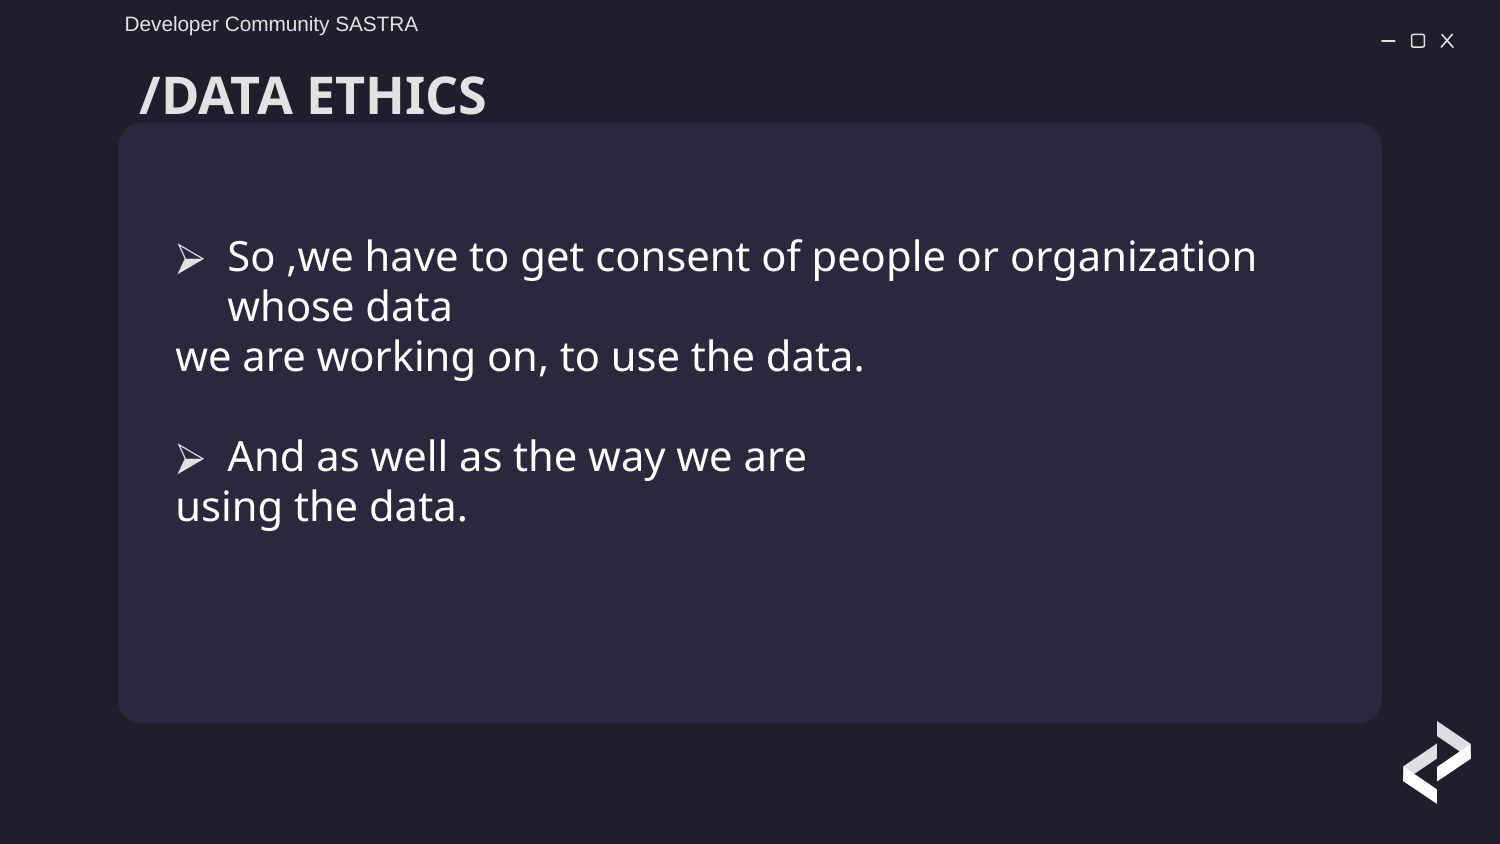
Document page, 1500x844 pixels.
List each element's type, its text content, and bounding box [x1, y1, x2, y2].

text_box Developer Community SASTRA [124, 0, 448, 46]
text_box /DATA ETHICS [124, 47, 617, 141]
text_box So ,we have to get consent of people or organization whose data we are working on, to use the data. And as well as the way we are using the data. [137, 221, 1347, 545]
picture [1403, 721, 1472, 804]
